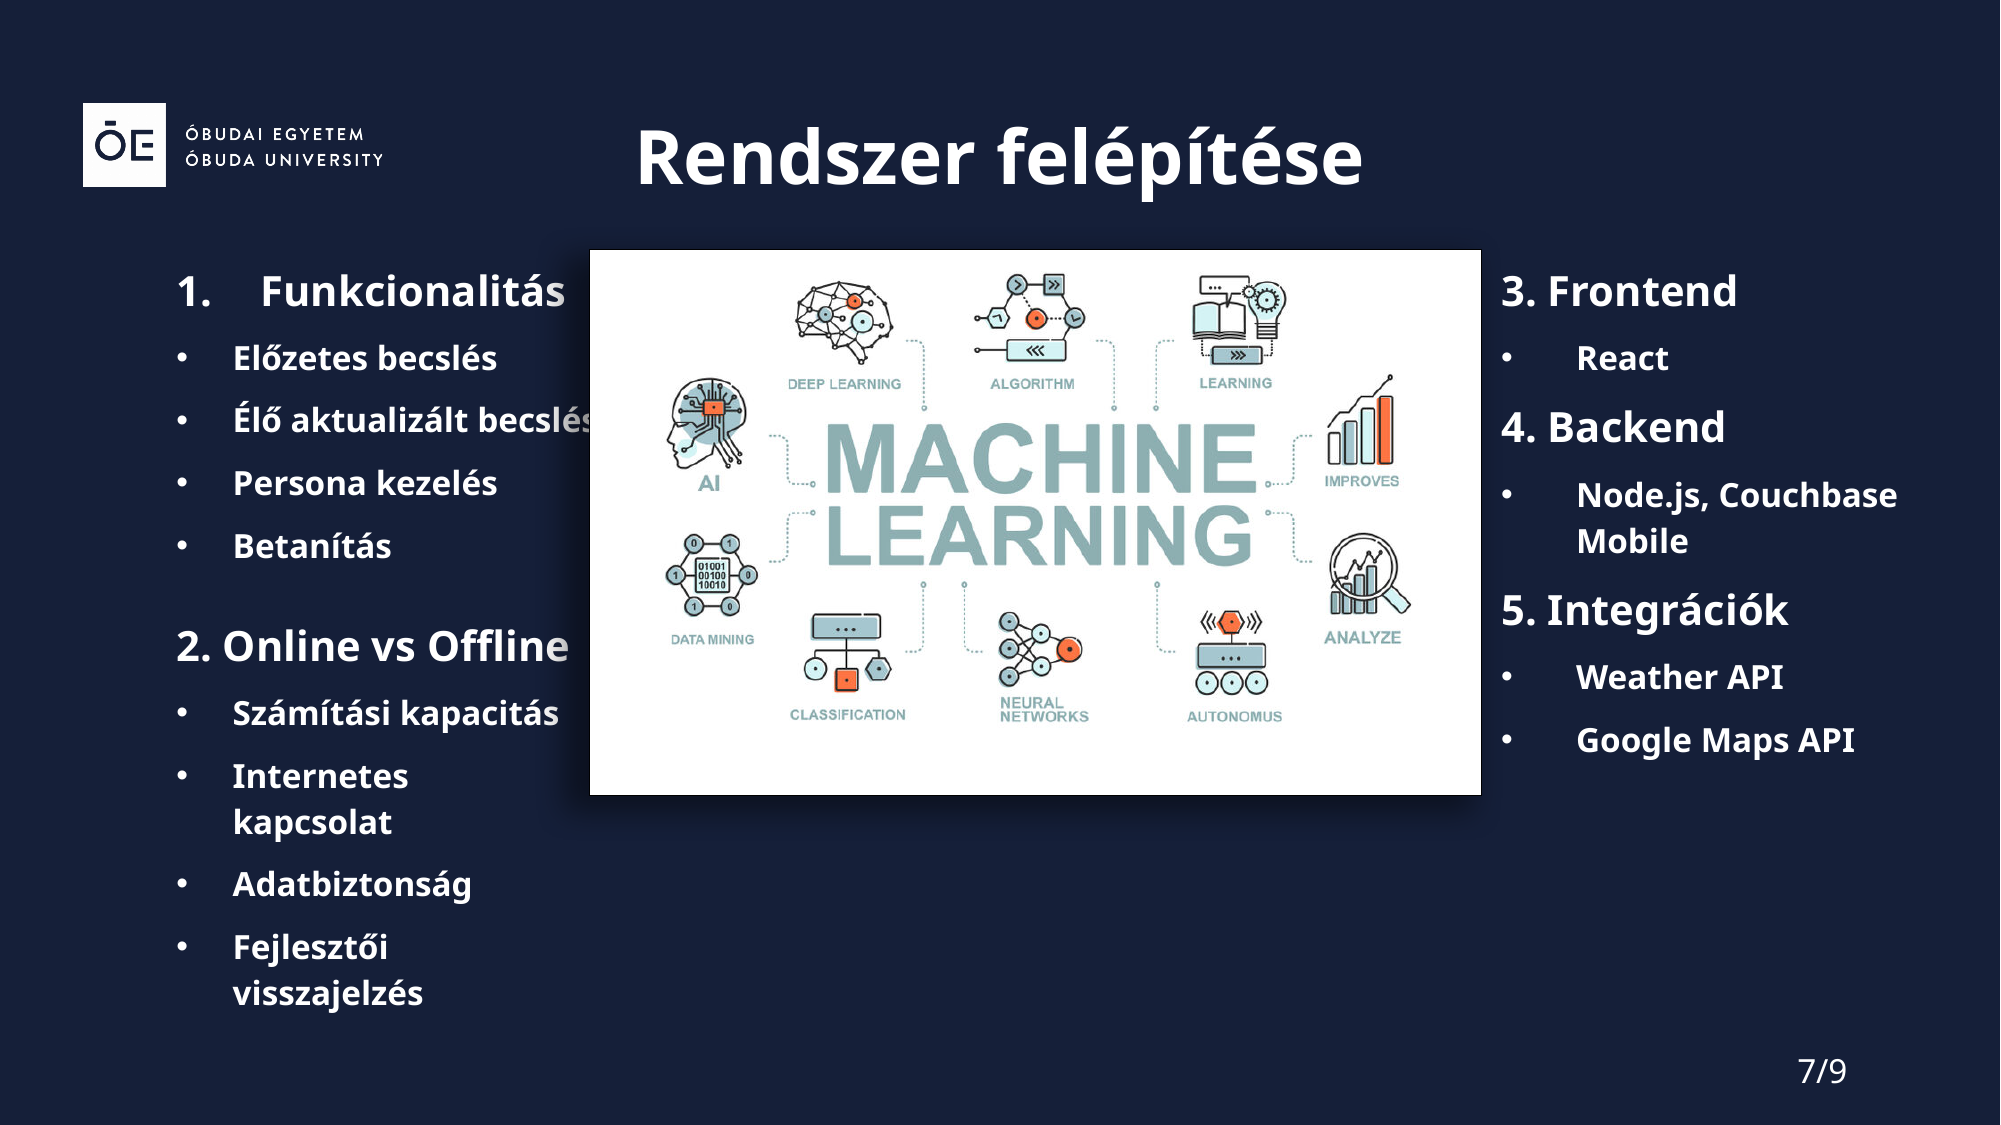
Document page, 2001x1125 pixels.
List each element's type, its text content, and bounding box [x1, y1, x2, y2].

text_box Funkcionalitás Előzetes becslés Élő aktualizált becslés Persona kezelés Betanítás [161, 249, 551, 604]
picture [589, 249, 1482, 795]
text_box 2. Online vs Offline Számítási kapacitás Internetes kapcsolat Adatbiztonság Fejlesztői visszajelzés [161, 604, 590, 961]
text_box Rendszer felépítése [599, 88, 1401, 221]
slide_number 7/9 [1412, 1042, 1863, 1103]
text_box 3. Frontend React 4. Backend Node.js, Couchbase Mobile 5. Integrációk Weather API Google Maps API [1487, 249, 1949, 766]
